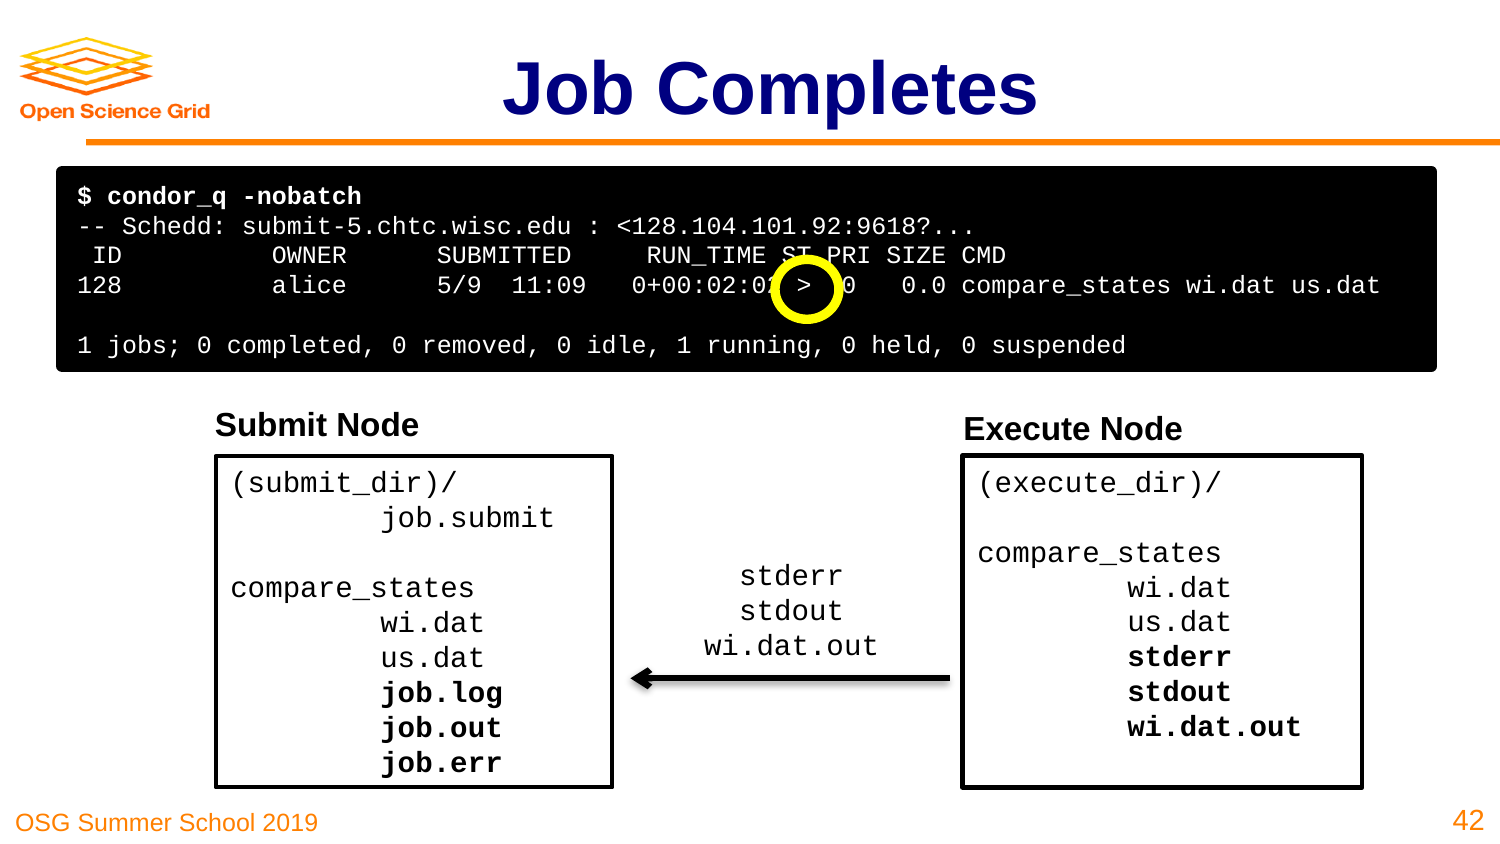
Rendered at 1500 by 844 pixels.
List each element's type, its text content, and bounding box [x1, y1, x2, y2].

slide_number 42 [1430, 787, 1500, 844]
text_box (execute_dir)/ compare_states wi.dat us.dat stderr stdout wi.dat.out [960, 453, 1364, 790]
text_box Execute Node [946, 392, 1202, 461]
text_box Submit Node [198, 388, 454, 458]
title Job Completes [201, 14, 1342, 155]
picture [0, 20, 201, 134]
text_box $ condor_q -nobatch -- Schedd: submit-5.chtc.wisc.edu : <128.104.101.92:9618?... ID OWNER SUBMITTED RUN_TIME ST PRI SIZE CMD 128 alice 5/9 11:09 0+00:02:02 > 0 0.0 compare_states wi.dat us.dat 1 jobs; 0 completed, 0 removed, 0 idle, 1 running, 0 held, 0 suspended [62, 171, 1432, 367]
text_box (submit_dir)/ job.submit compare_states wi.dat us.dat job.log job.out job.err [214, 454, 614, 789]
text_box [774, 258, 840, 321]
text_box stderr stdout wi.dat.out [679, 533, 905, 674]
